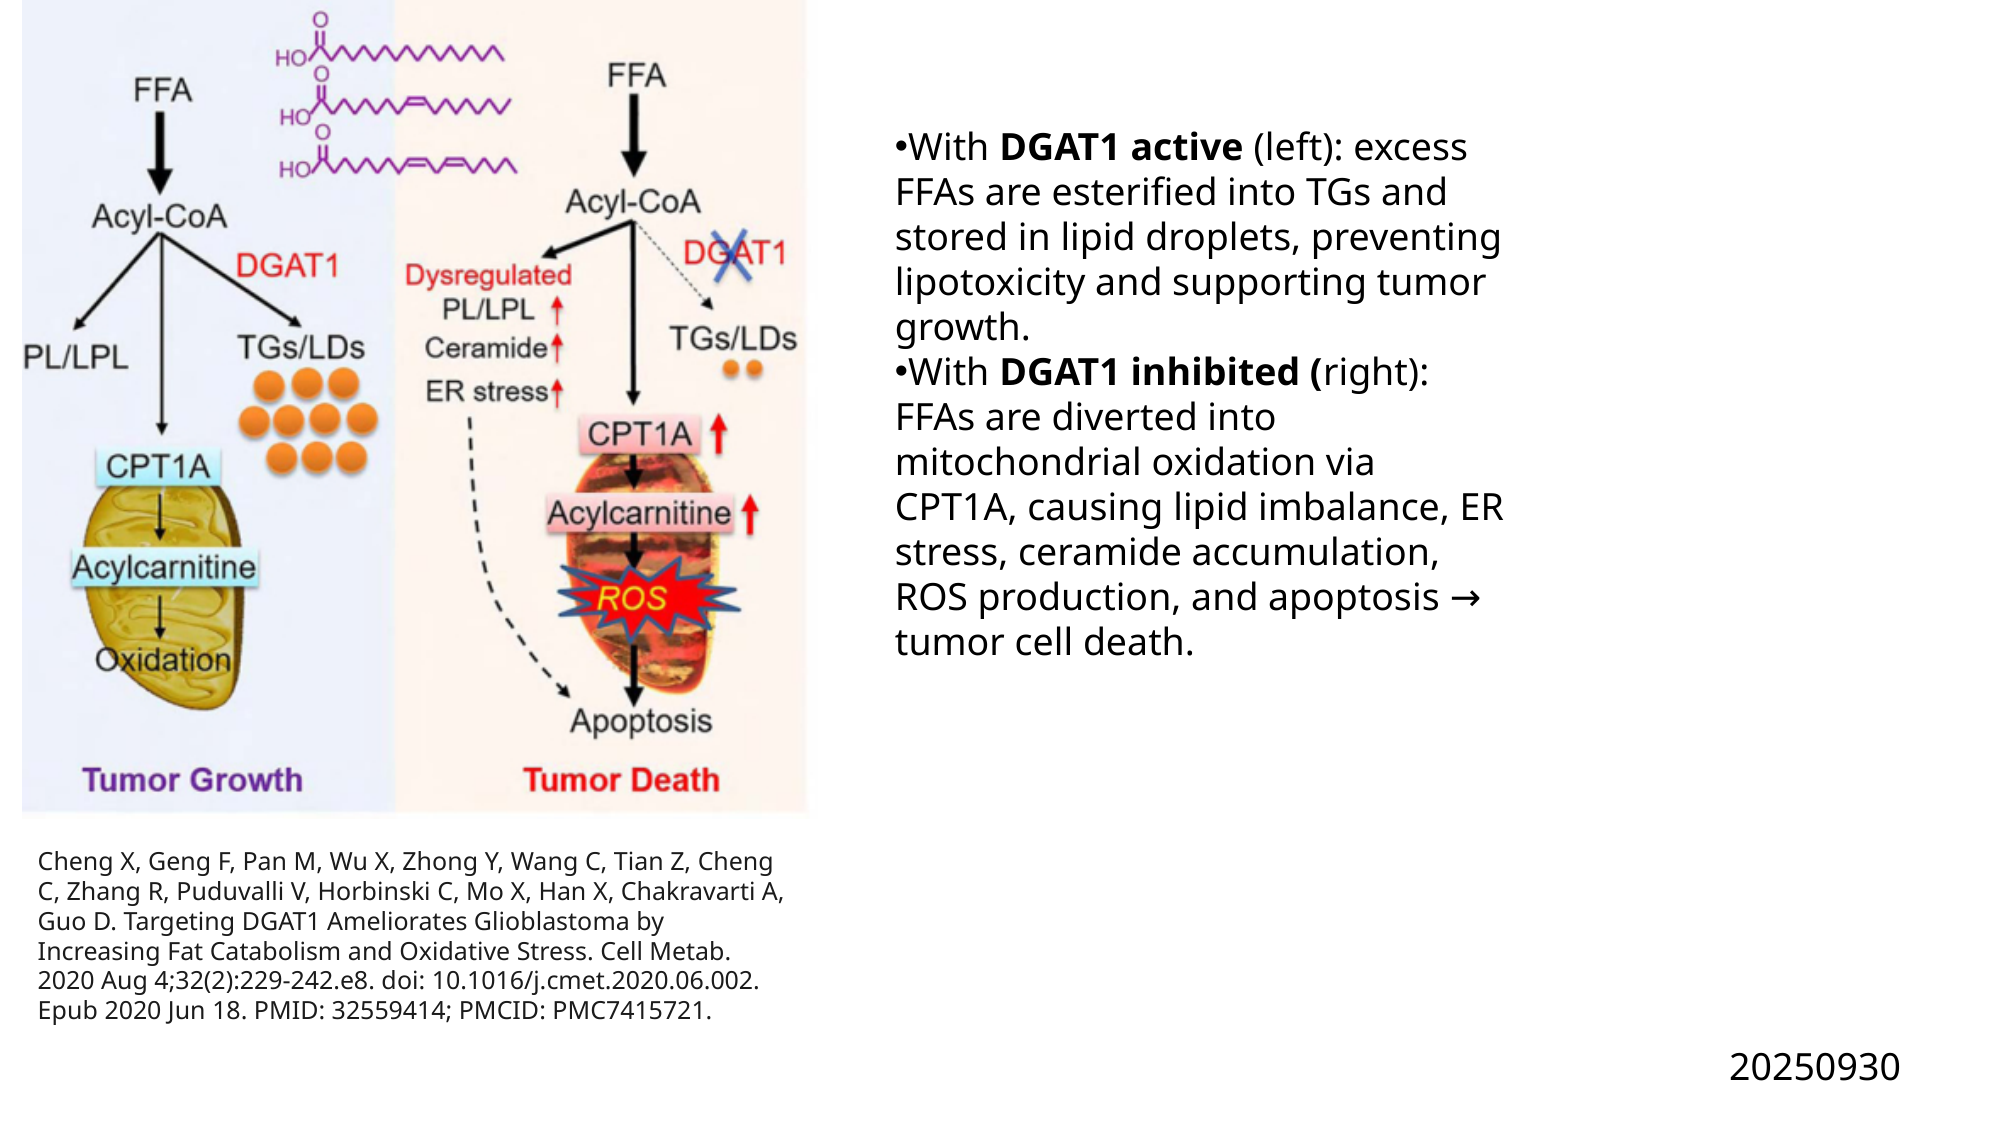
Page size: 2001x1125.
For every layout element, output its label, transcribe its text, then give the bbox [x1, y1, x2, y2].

text_box With DGAT1 active (left): excess FFAs are esterified into TGs and stored in lipid droplets, preventing lipotoxicity and supporting tumor growth. With DGAT1 inhibited (right): FFAs are diverted into mitochondrial oxidation via CPT1A, causing lipid imbalance, ER stress, ceramide accumulation, ROS production, and apoptosis → tumor cell death. [880, 115, 1522, 671]
picture [22, 0, 818, 819]
text_box 20250930 [1714, 1035, 1946, 1096]
text_box Cheng X, Geng F, Pan M, Wu X, Zhong Y, Wang C, Tian Z, Cheng C, Zhang R, Puduvalli V, Horbinski C, Mo X, Han X, Chakravarti A, Guo D. Targeting DGAT1 Ameliorates Glioblastoma by Increasing Fat Catabolism and Oxidative Stress. Cell Metab. 2020 Aug 4;32(2):229-242.e8. doi: 10.1016/j.cmet.2020.06.002. Epub 2020 Jun 18. PMID: 32559414; PMCID: PMC7415721. [22, 837, 807, 1033]
